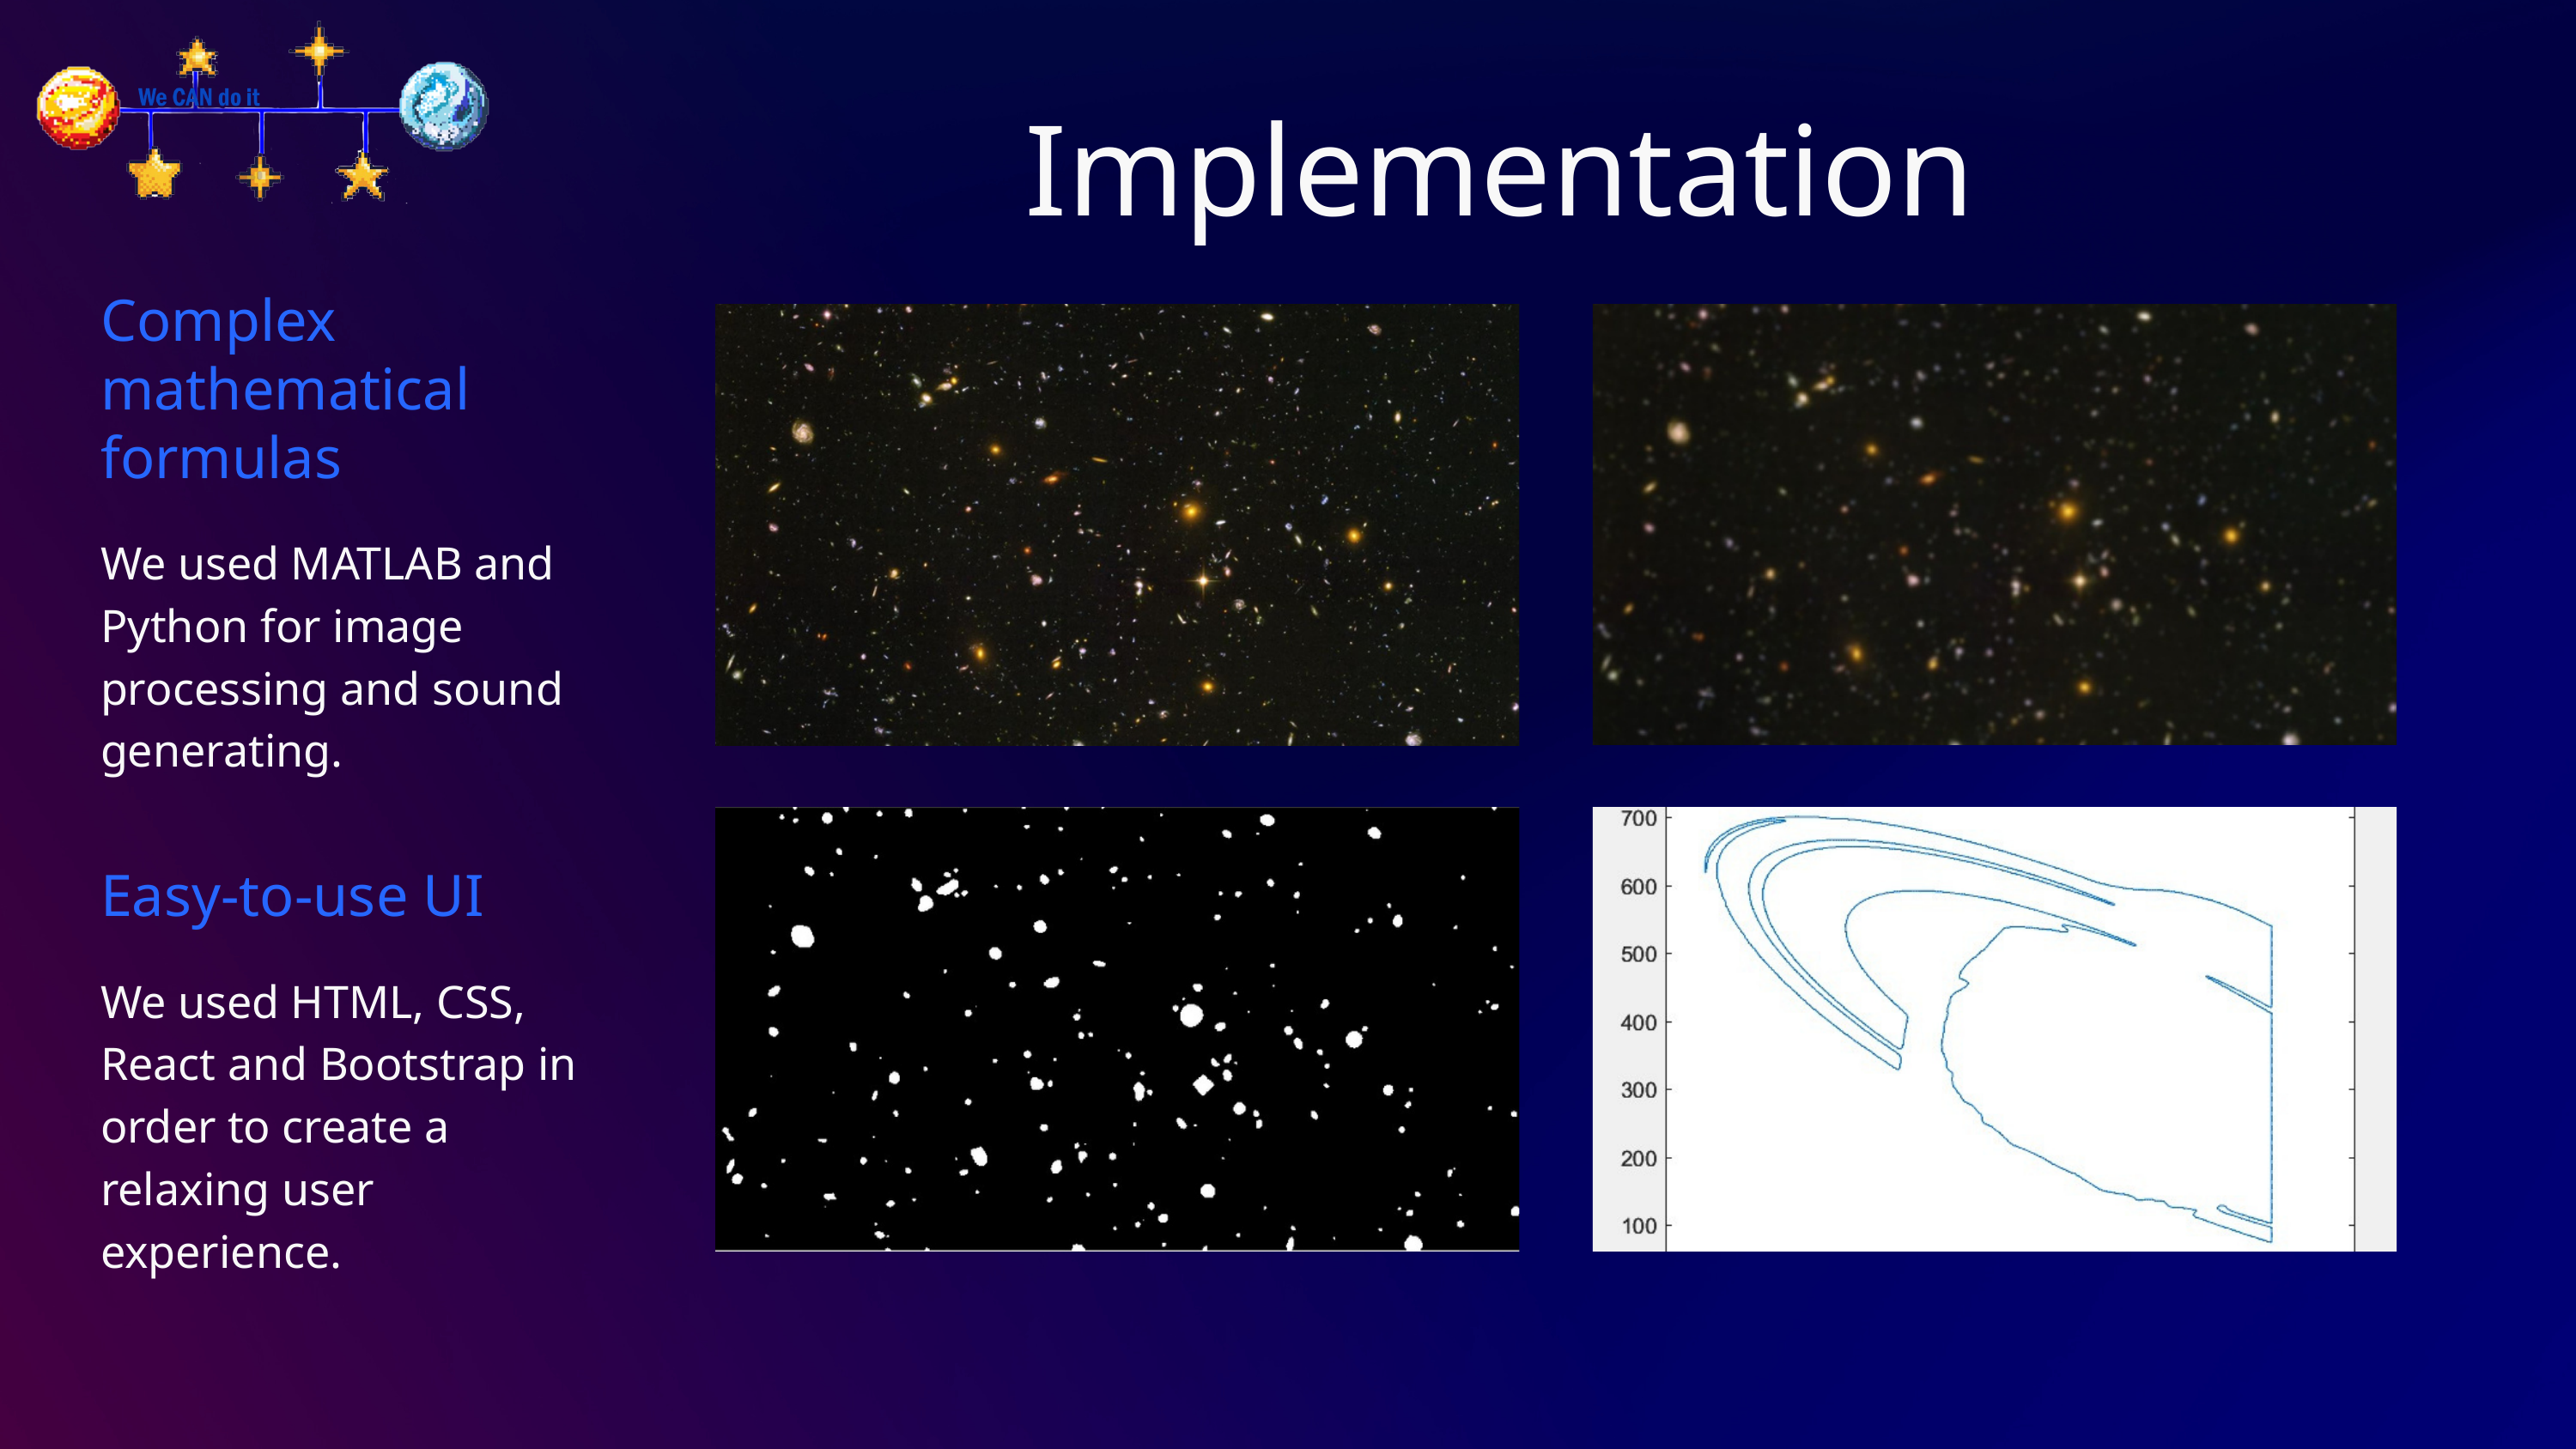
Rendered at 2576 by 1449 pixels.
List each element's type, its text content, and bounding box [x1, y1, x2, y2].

text_box [1592, 304, 2397, 745]
text_box [715, 807, 1520, 1252]
text_box Implementation [1024, 90, 2576, 241]
text_box [1592, 807, 2397, 1252]
text_box [0, 0, 544, 252]
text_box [100, 283, 580, 1270]
text_box [715, 304, 1520, 746]
text_box [0, 0, 2576, 1449]
